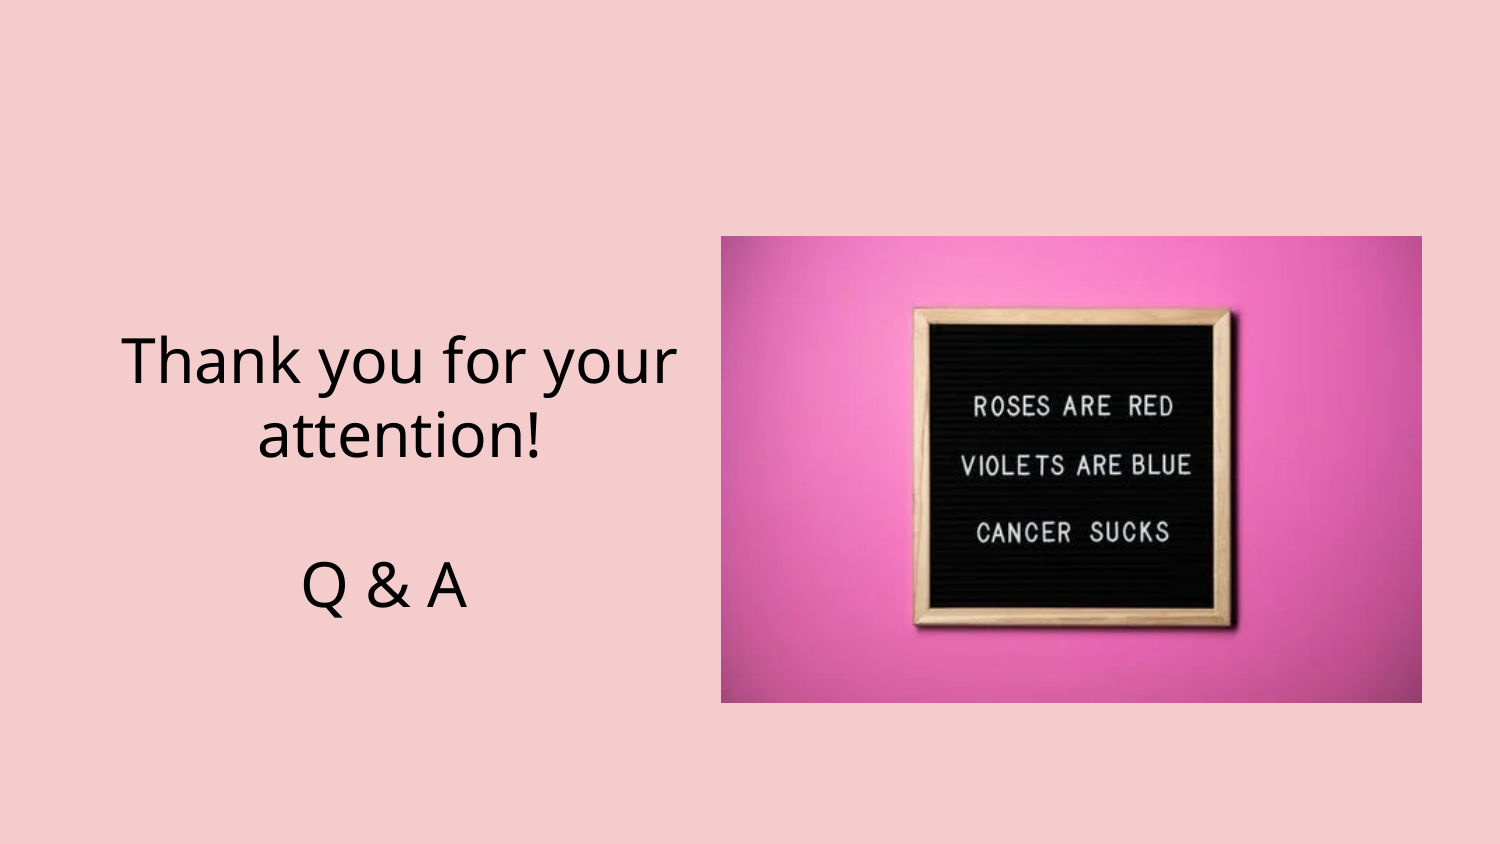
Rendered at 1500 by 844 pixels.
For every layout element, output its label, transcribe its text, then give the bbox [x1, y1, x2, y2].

title Thank you for your attention! Q & A [50, 305, 716, 633]
picture [721, 235, 1422, 703]
